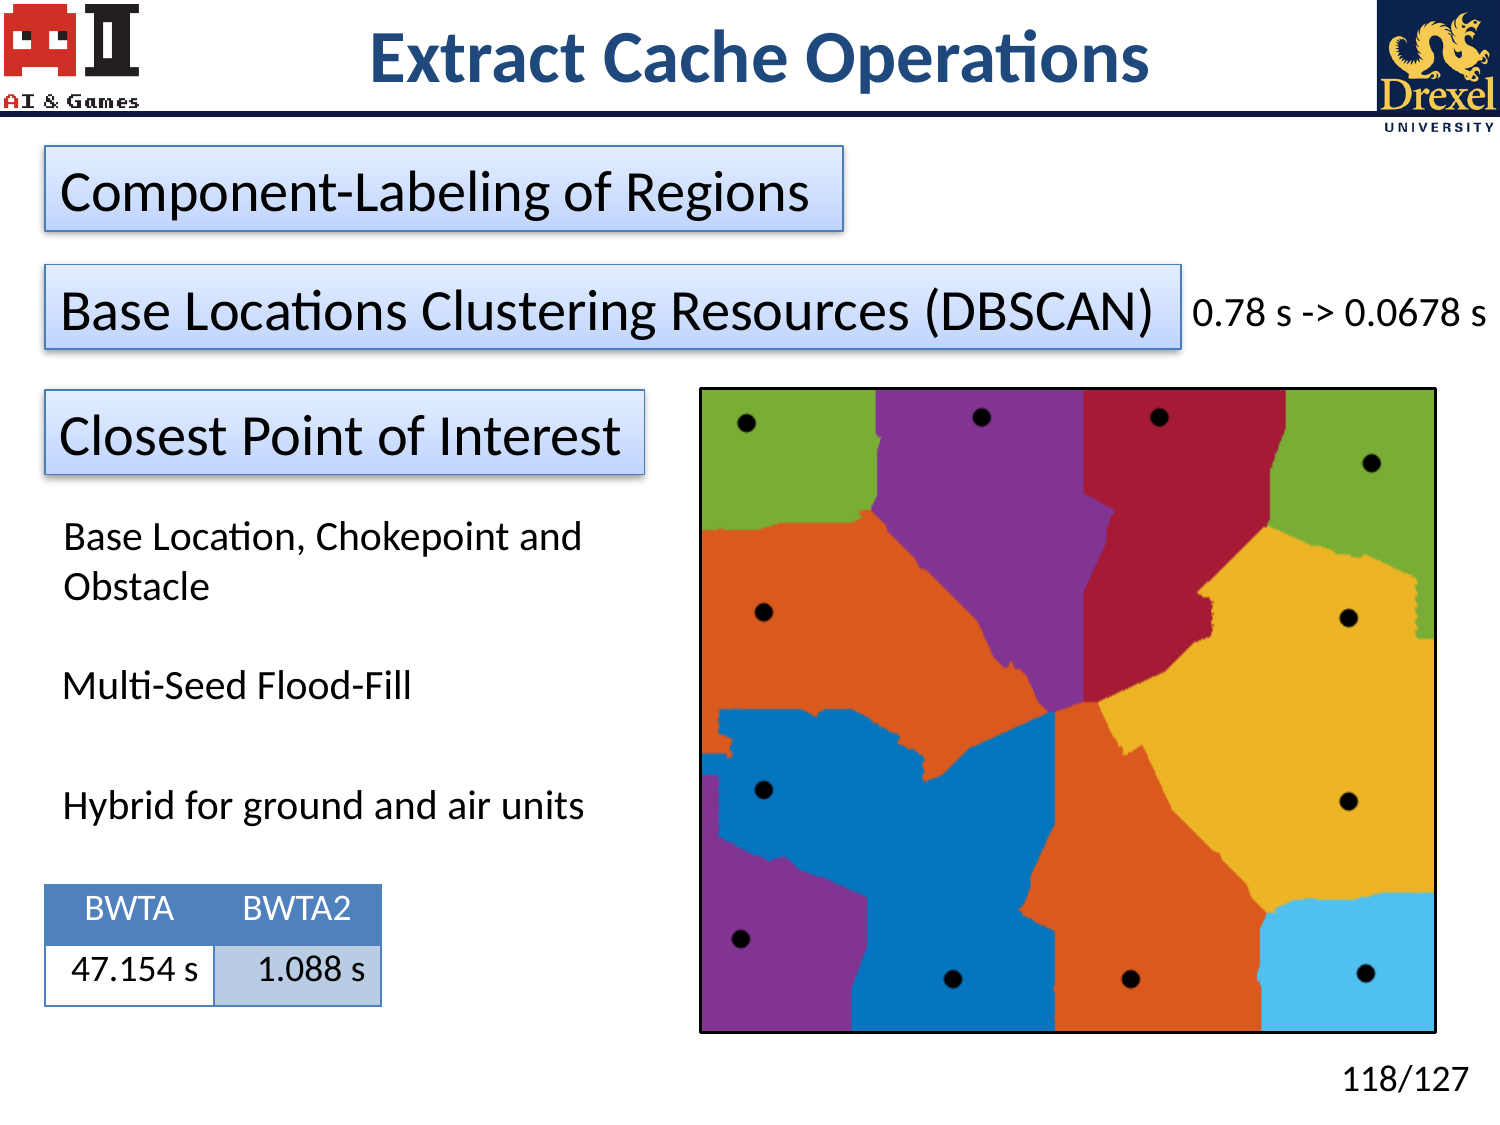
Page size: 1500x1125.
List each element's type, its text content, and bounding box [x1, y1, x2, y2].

text_box Closest Point of Interest [44, 389, 645, 475]
picture [1377, 0, 1500, 111]
picture [4, 4, 139, 108]
table_cell 1.088 s [215, 946, 380, 1005]
table_cell 47.154 s [46, 946, 213, 1005]
text_box Base Location, Chokepoint and Obstacle [48, 501, 599, 617]
title Extract Cache Operations [144, 0, 1377, 115]
text_box 0.78 s -> 0.0678 s [1177, 277, 1500, 342]
text_box Base Locations Clustering Resources (DBSCAN) [44, 264, 1182, 350]
text_box Component-Labeling of Regions [44, 145, 844, 232]
picture [1376, 117, 1500, 132]
table_header BWTA [46, 885, 213, 945]
table_header BWTA2 [215, 885, 380, 945]
text_box Multi-Seed Flood-Fill [46, 650, 428, 716]
text_box Hybrid for ground and air units [47, 770, 600, 836]
picture [701, 389, 1435, 1031]
